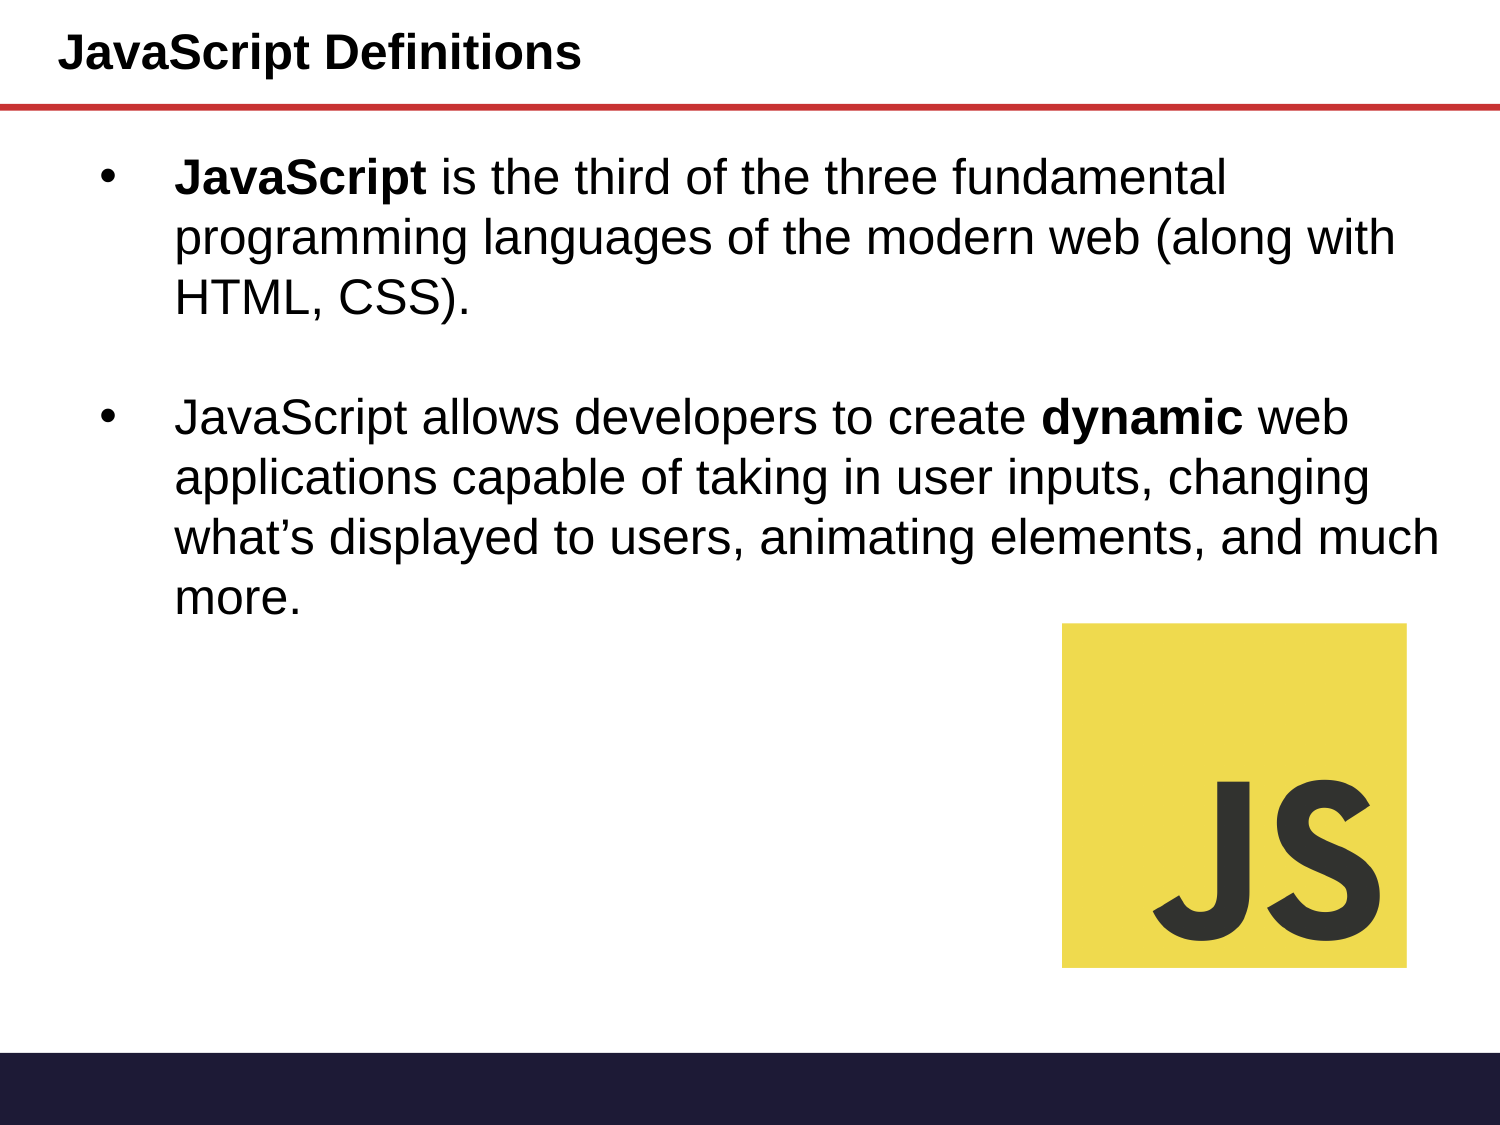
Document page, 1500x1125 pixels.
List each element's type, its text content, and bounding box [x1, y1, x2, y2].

text_box JavaScript is the third of the three fundamental programming languages of the modern web (along with HTML, CSS). JavaScript allows developers to create dynamic web applications capable of taking in user inputs, changing what’s displayed to users, animating elements, and much more. [54, 137, 1488, 633]
picture [1062, 623, 1407, 968]
title JavaScript Definitions [49, 0, 948, 108]
